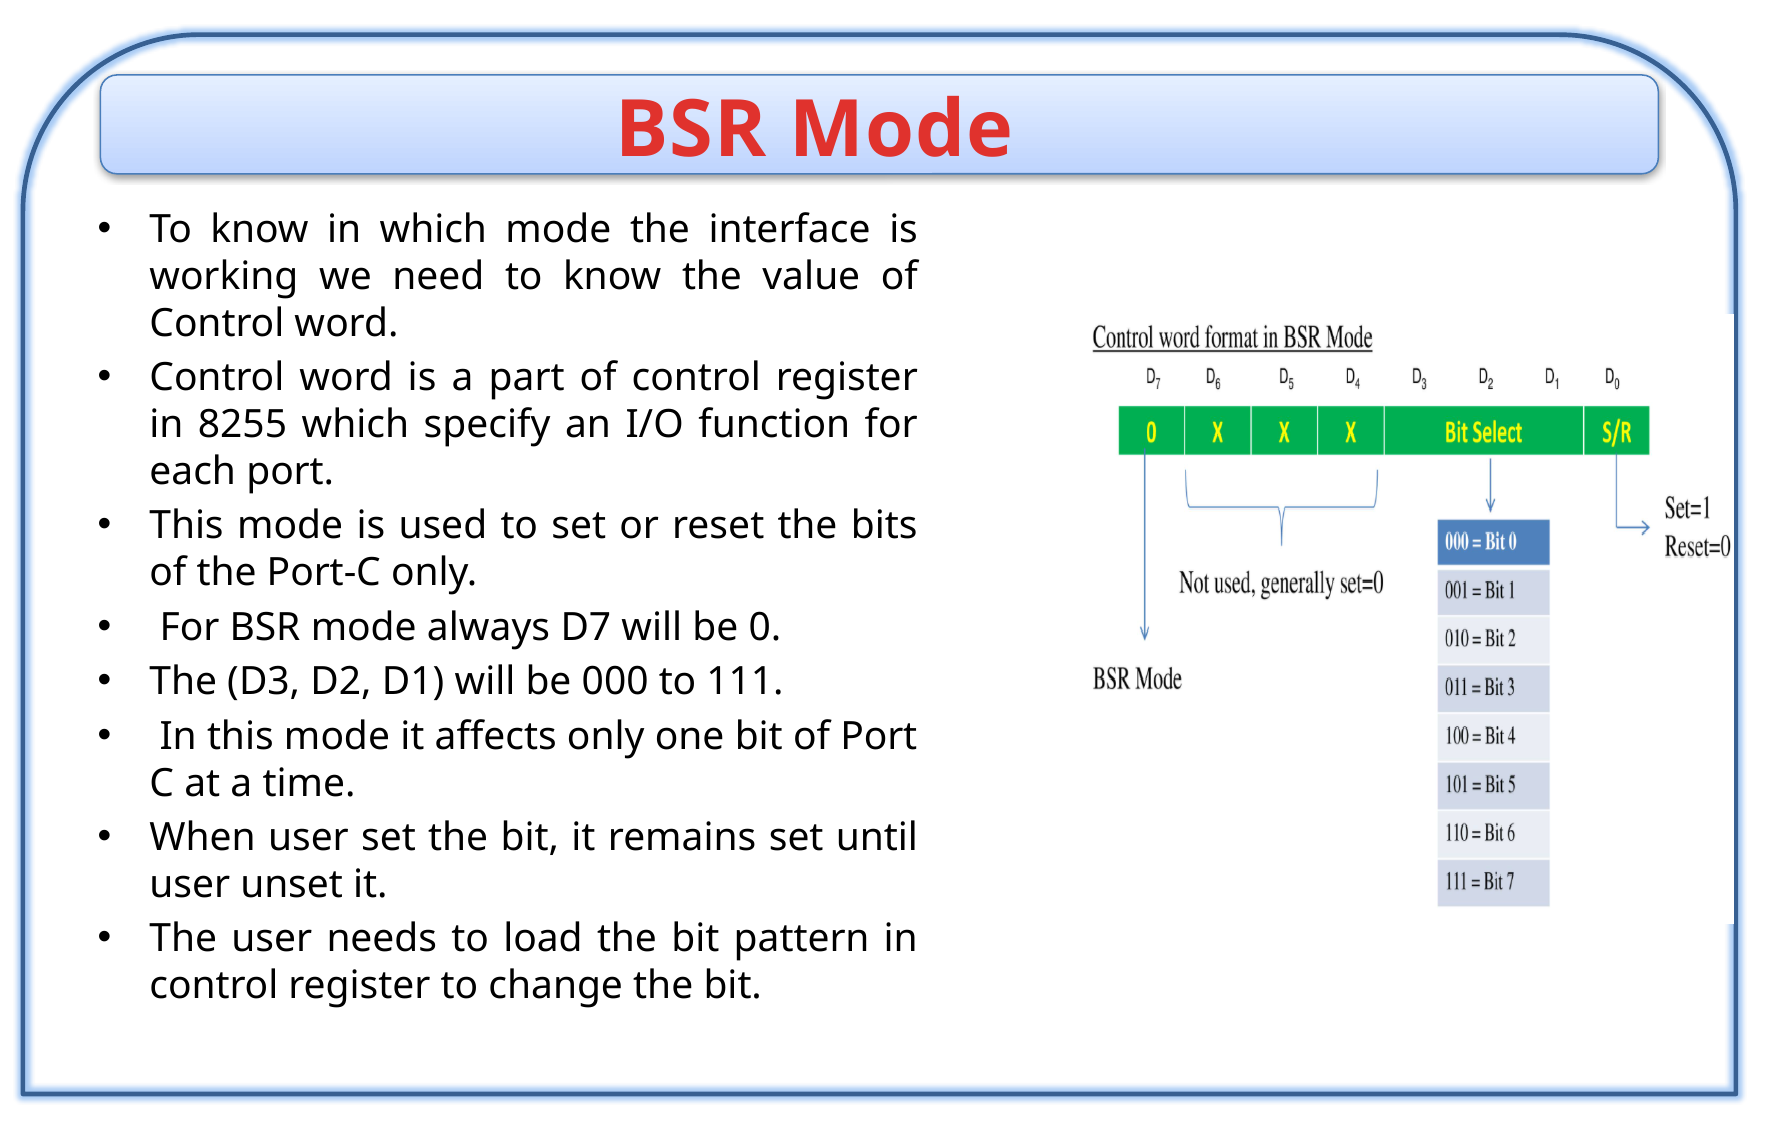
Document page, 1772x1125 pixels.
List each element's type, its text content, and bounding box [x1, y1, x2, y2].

list To know in which mode the interface is working we need to know the value of Control word. Control word is a part of control register in 8255 which specify an I/O function for each port. This mode is used to set or reset the bits of the Port-C only. For BSR mode always D7 will be 0. The (D3, D2, D1) will be 000 to 111. In this mode it affects only one bit of Port C at a time. When user set the bit, it remains set until user unset it. The user needs to load the bit pattern in control register to change the bit. [82, 196, 934, 1024]
text_box [20, 32, 1738, 1097]
text_box BSR Mode [99, 74, 1660, 175]
picture [1059, 314, 1734, 925]
